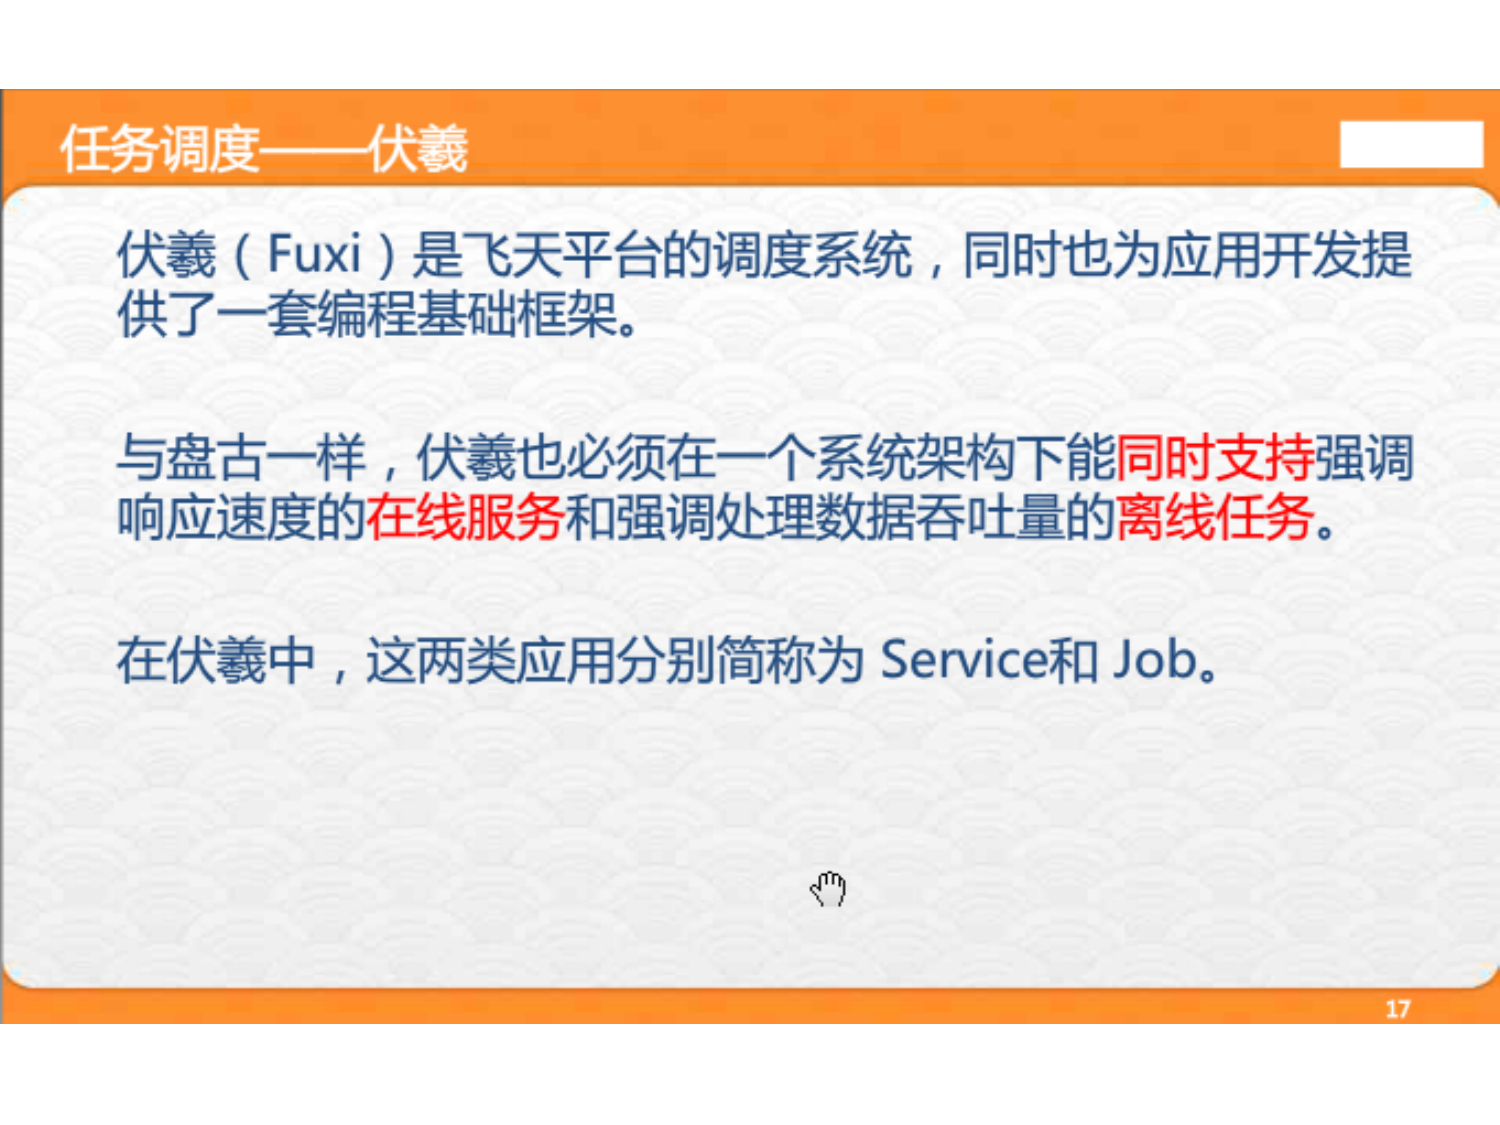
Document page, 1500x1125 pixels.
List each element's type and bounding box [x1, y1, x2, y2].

list [0, 89, 1500, 1025]
